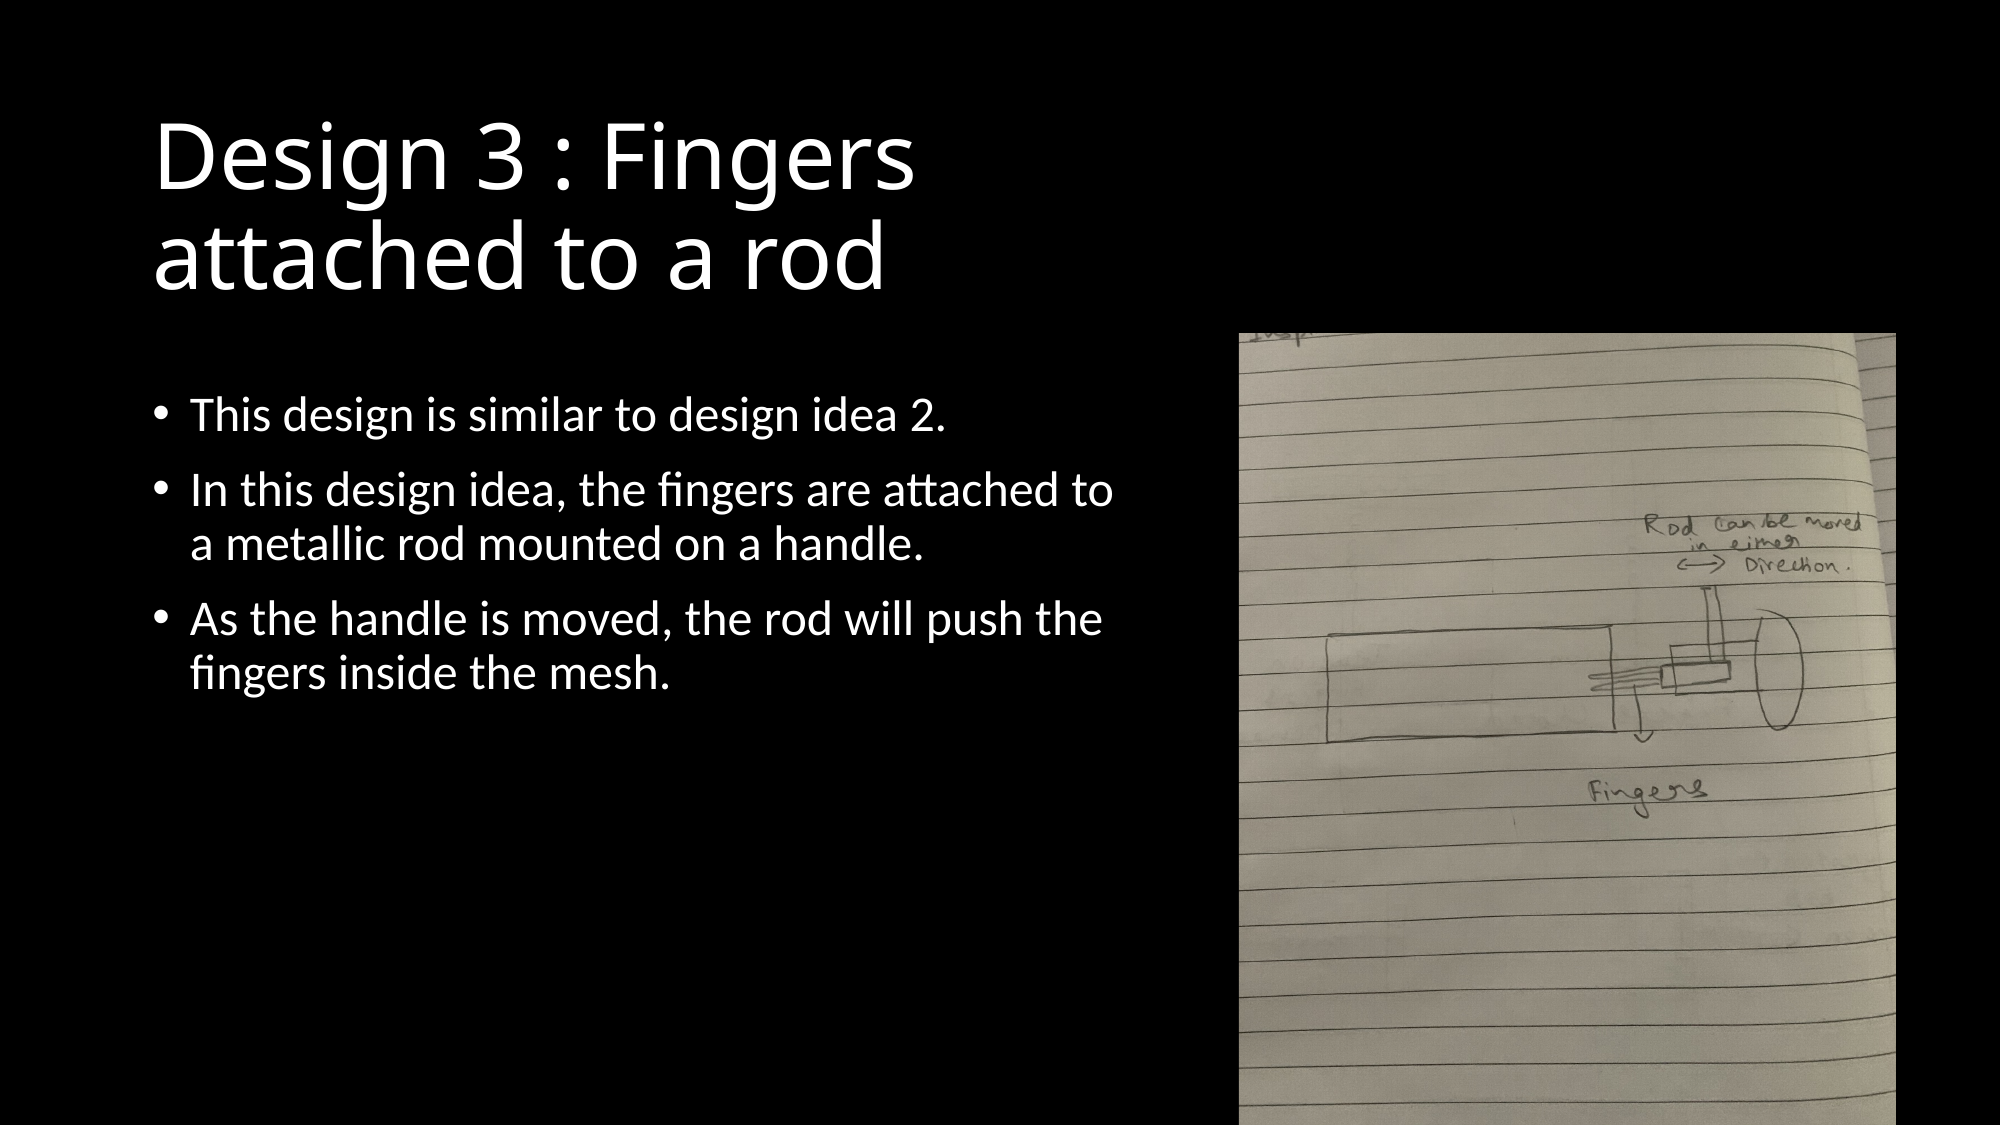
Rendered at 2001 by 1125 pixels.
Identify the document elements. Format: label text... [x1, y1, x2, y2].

picture [1223, 333, 2000, 1124]
list This design is similar to design idea 2. In this design idea, the fingers are attached to a metallic rod mounted on a handle. As the handle is moved, the rod will push the fingers inside the mesh. [137, 381, 1164, 1014]
title Design 3 : Fingers attached to a rod [137, 59, 1164, 360]
